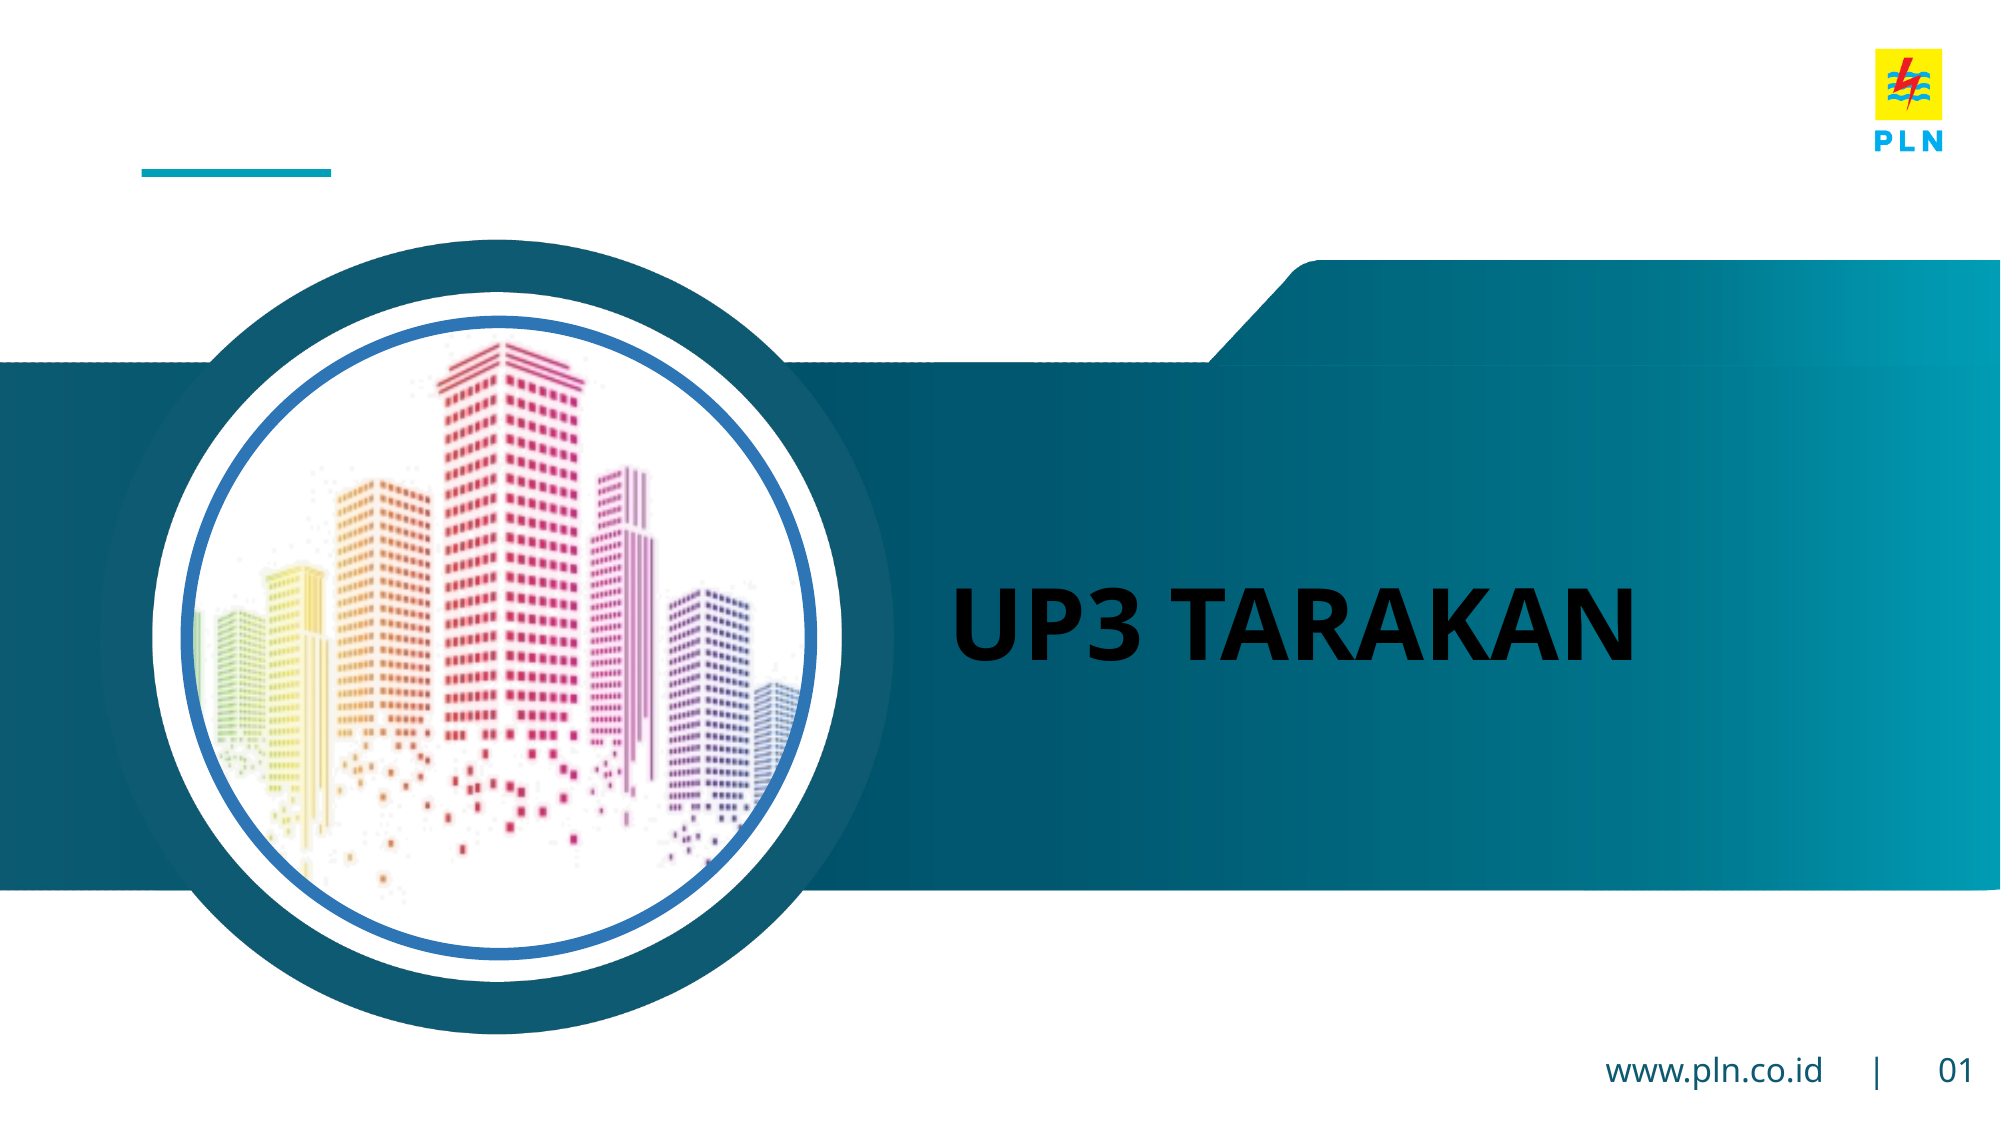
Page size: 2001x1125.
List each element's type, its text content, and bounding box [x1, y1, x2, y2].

list UP3 TARAKAN [933, 566, 1966, 685]
picture [0, 0, 2001, 1125]
